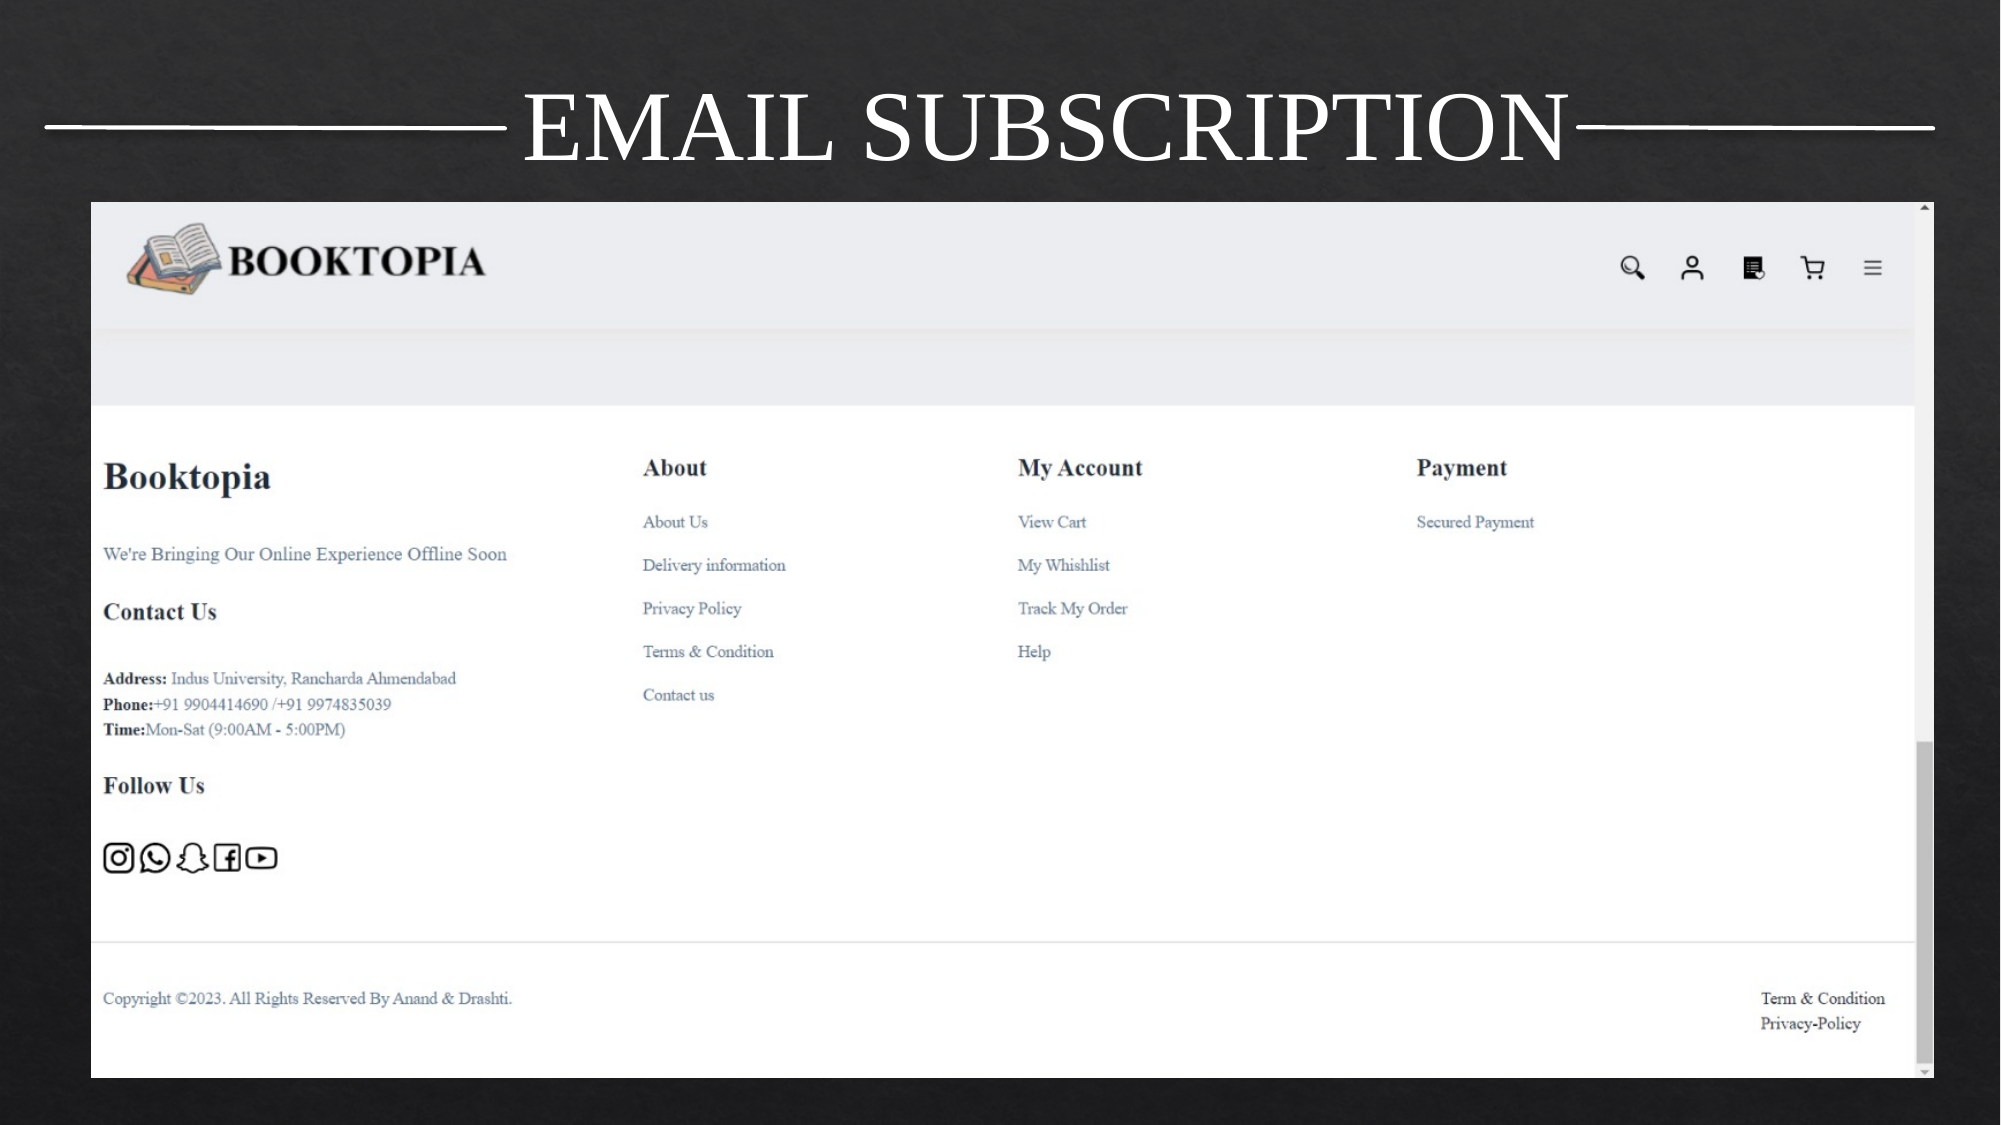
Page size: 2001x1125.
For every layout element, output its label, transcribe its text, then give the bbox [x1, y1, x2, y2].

picture [91, 202, 1934, 1078]
text_box EMAIL SUBSCRIPTION [475, 52, 1619, 188]
